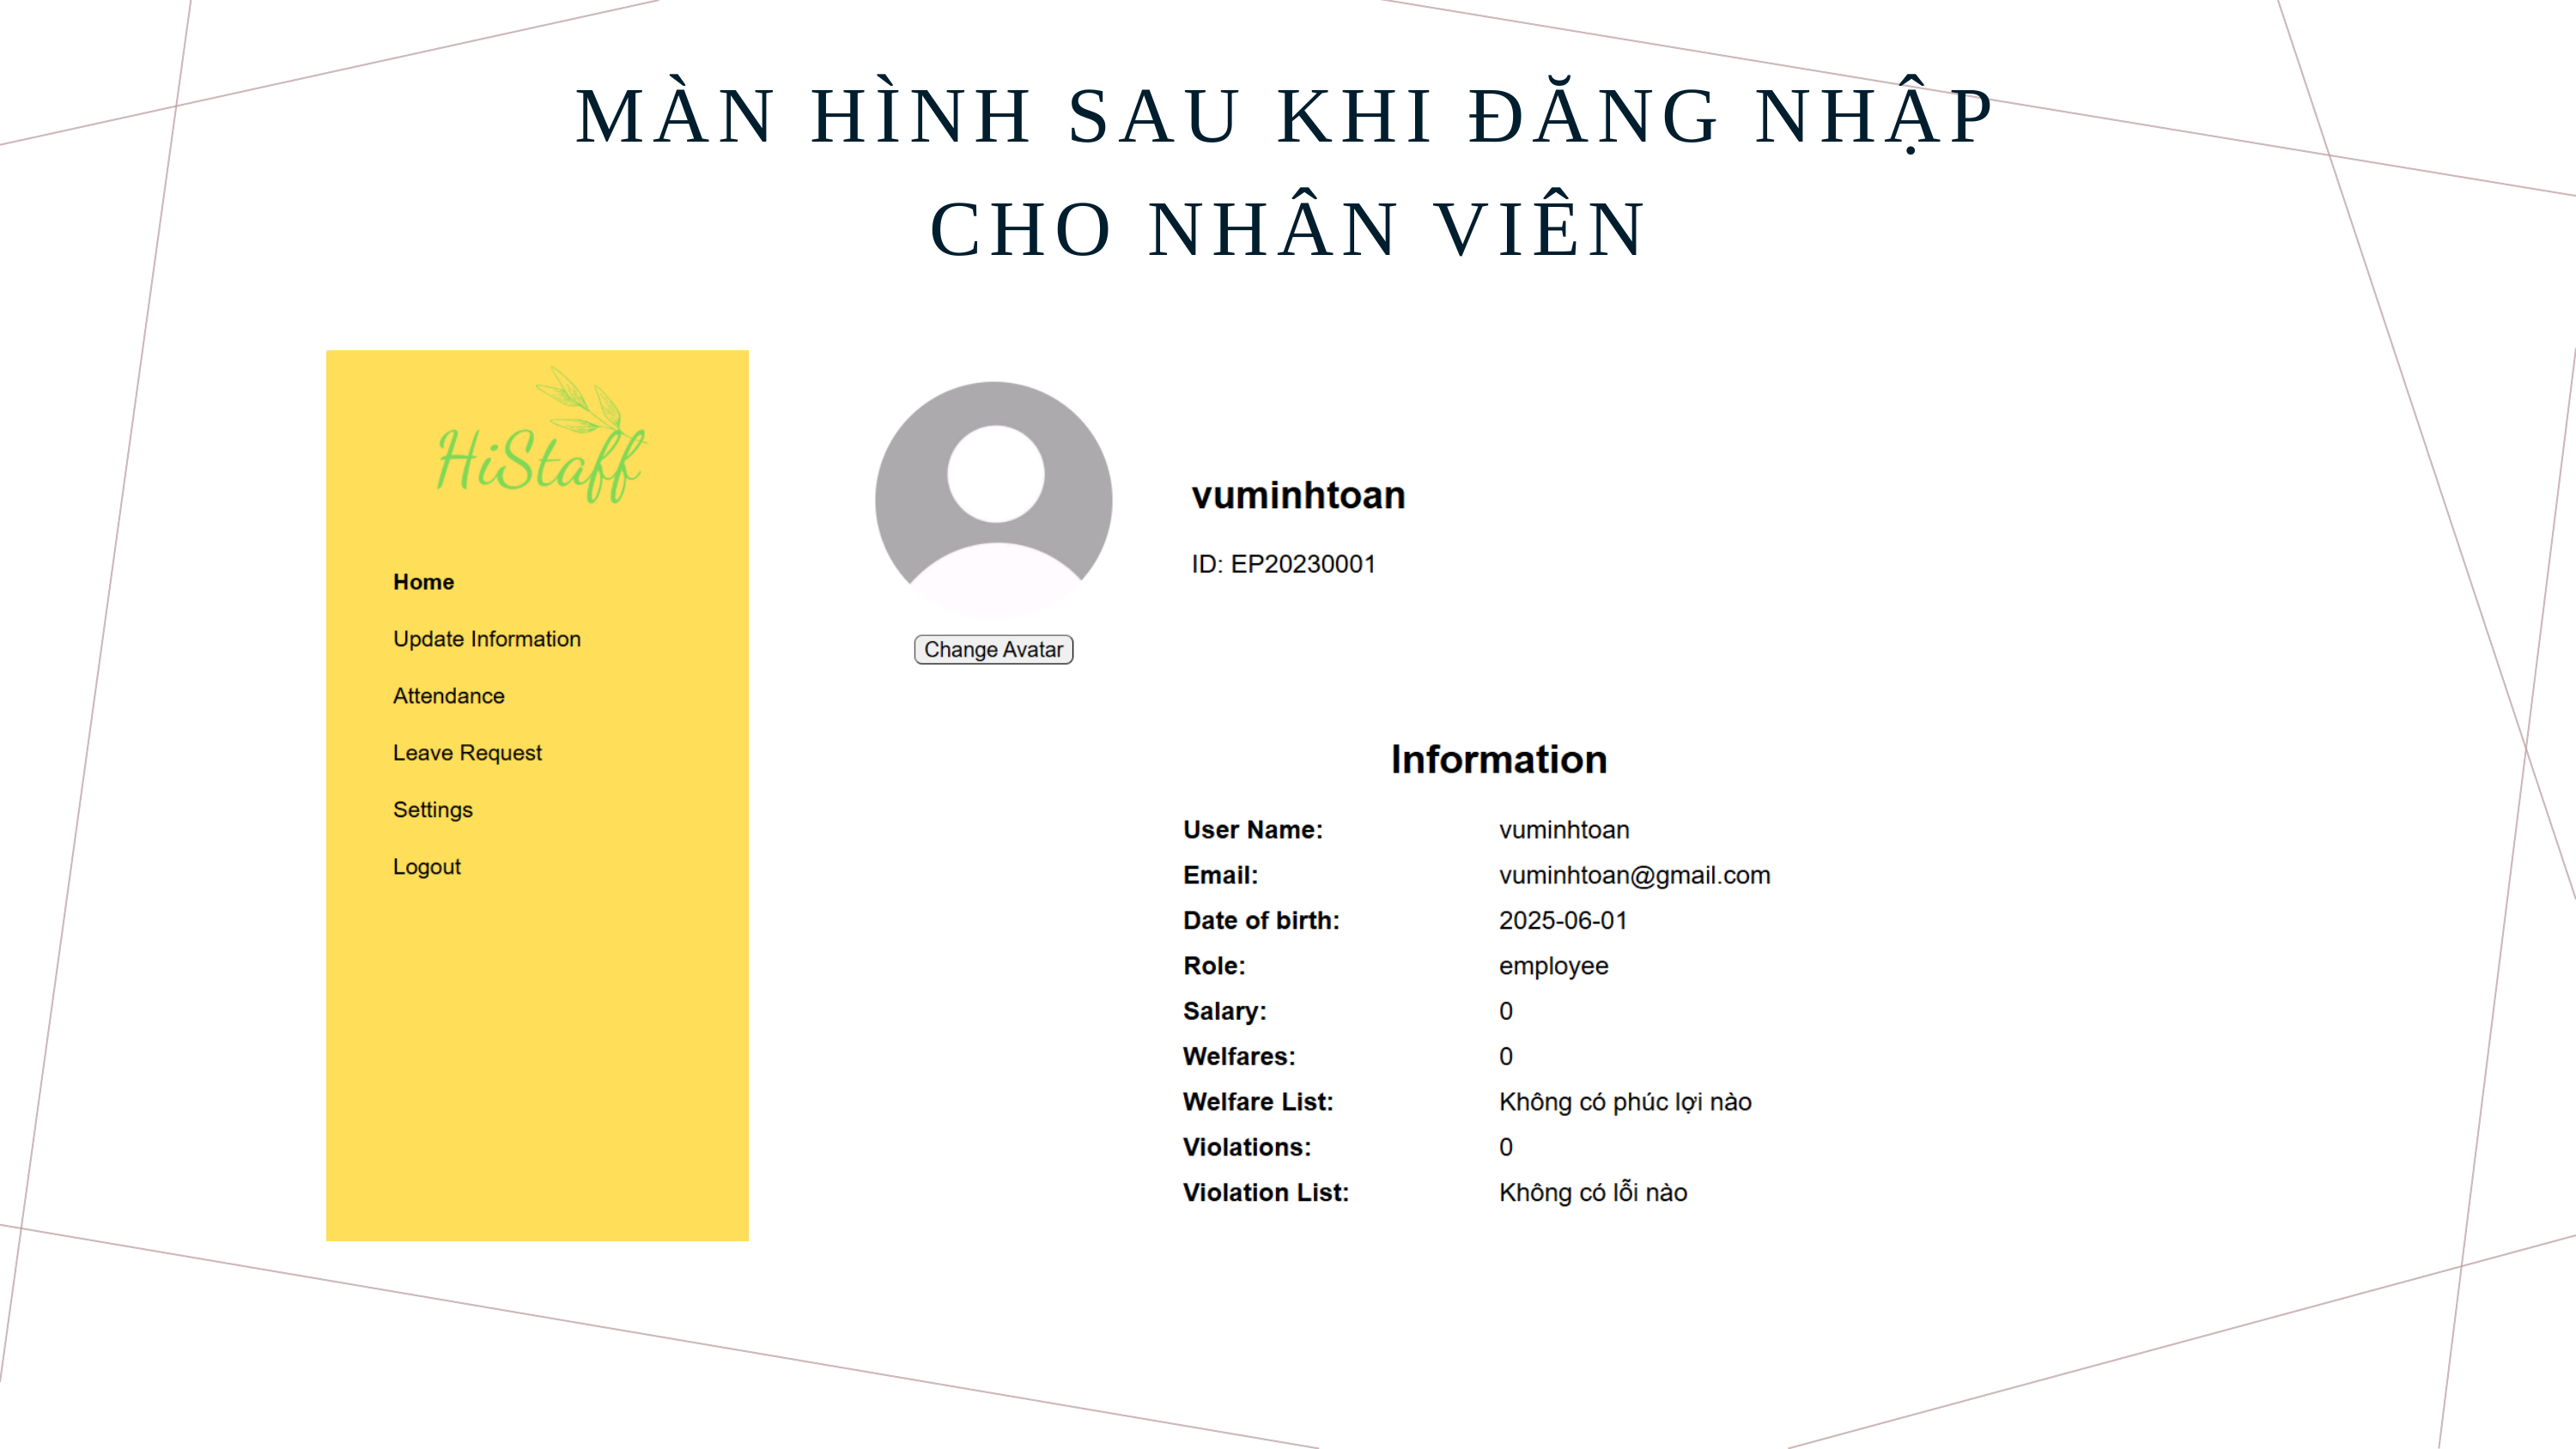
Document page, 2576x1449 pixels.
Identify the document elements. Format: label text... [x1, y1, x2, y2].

text_box Màn hình Sau khi đăng nhập cho nhân viên [494, 34, 2082, 284]
picture [326, 350, 2249, 1241]
